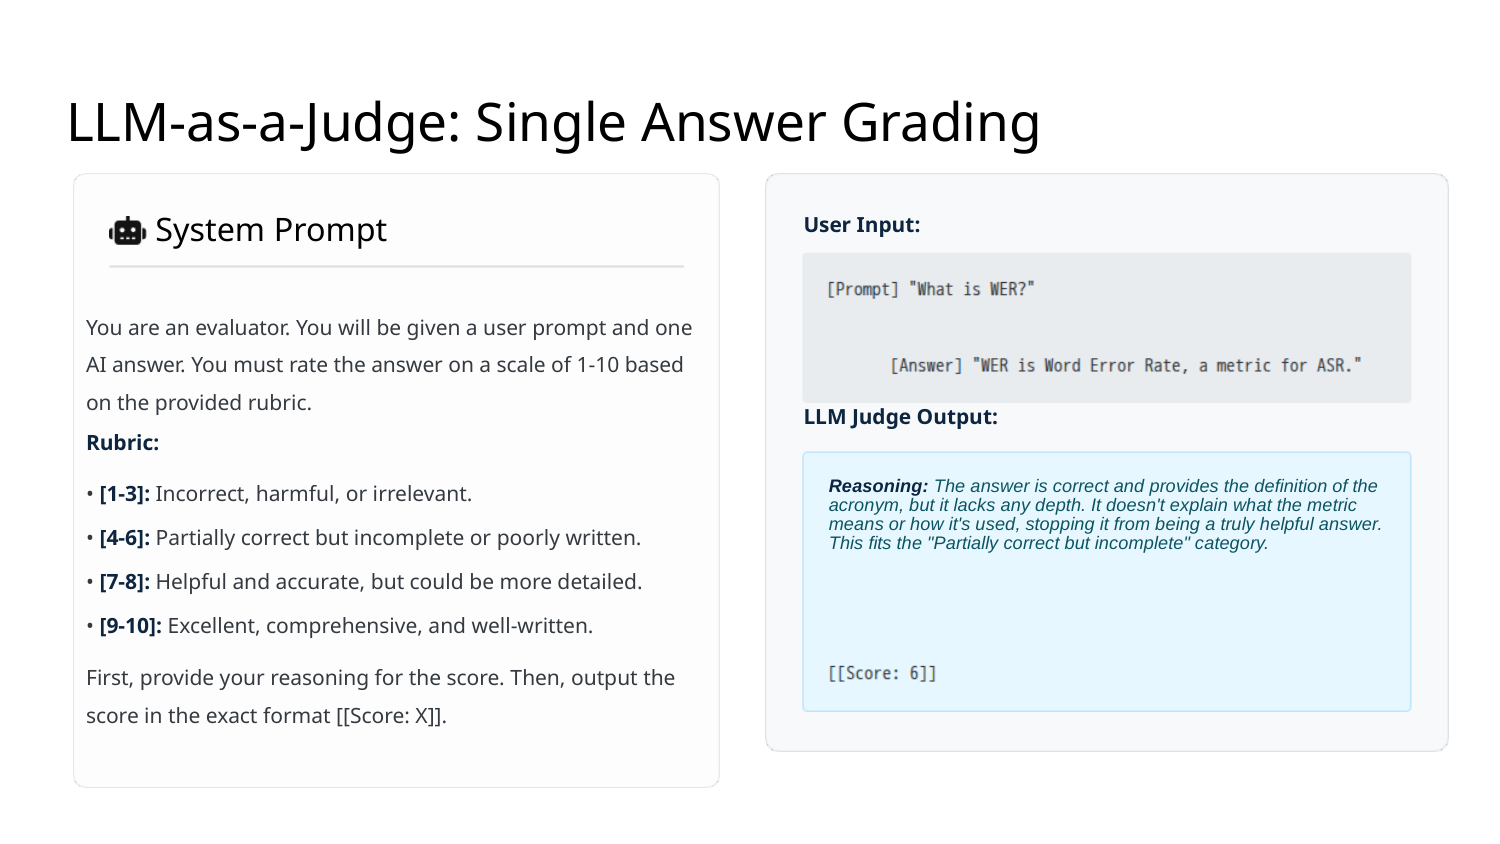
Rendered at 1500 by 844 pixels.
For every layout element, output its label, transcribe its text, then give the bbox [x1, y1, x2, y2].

picture [73, 173, 720, 789]
title LLM-as-a-Judge: Single Answer Grading [51, 72, 1449, 167]
picture [765, 173, 1450, 752]
